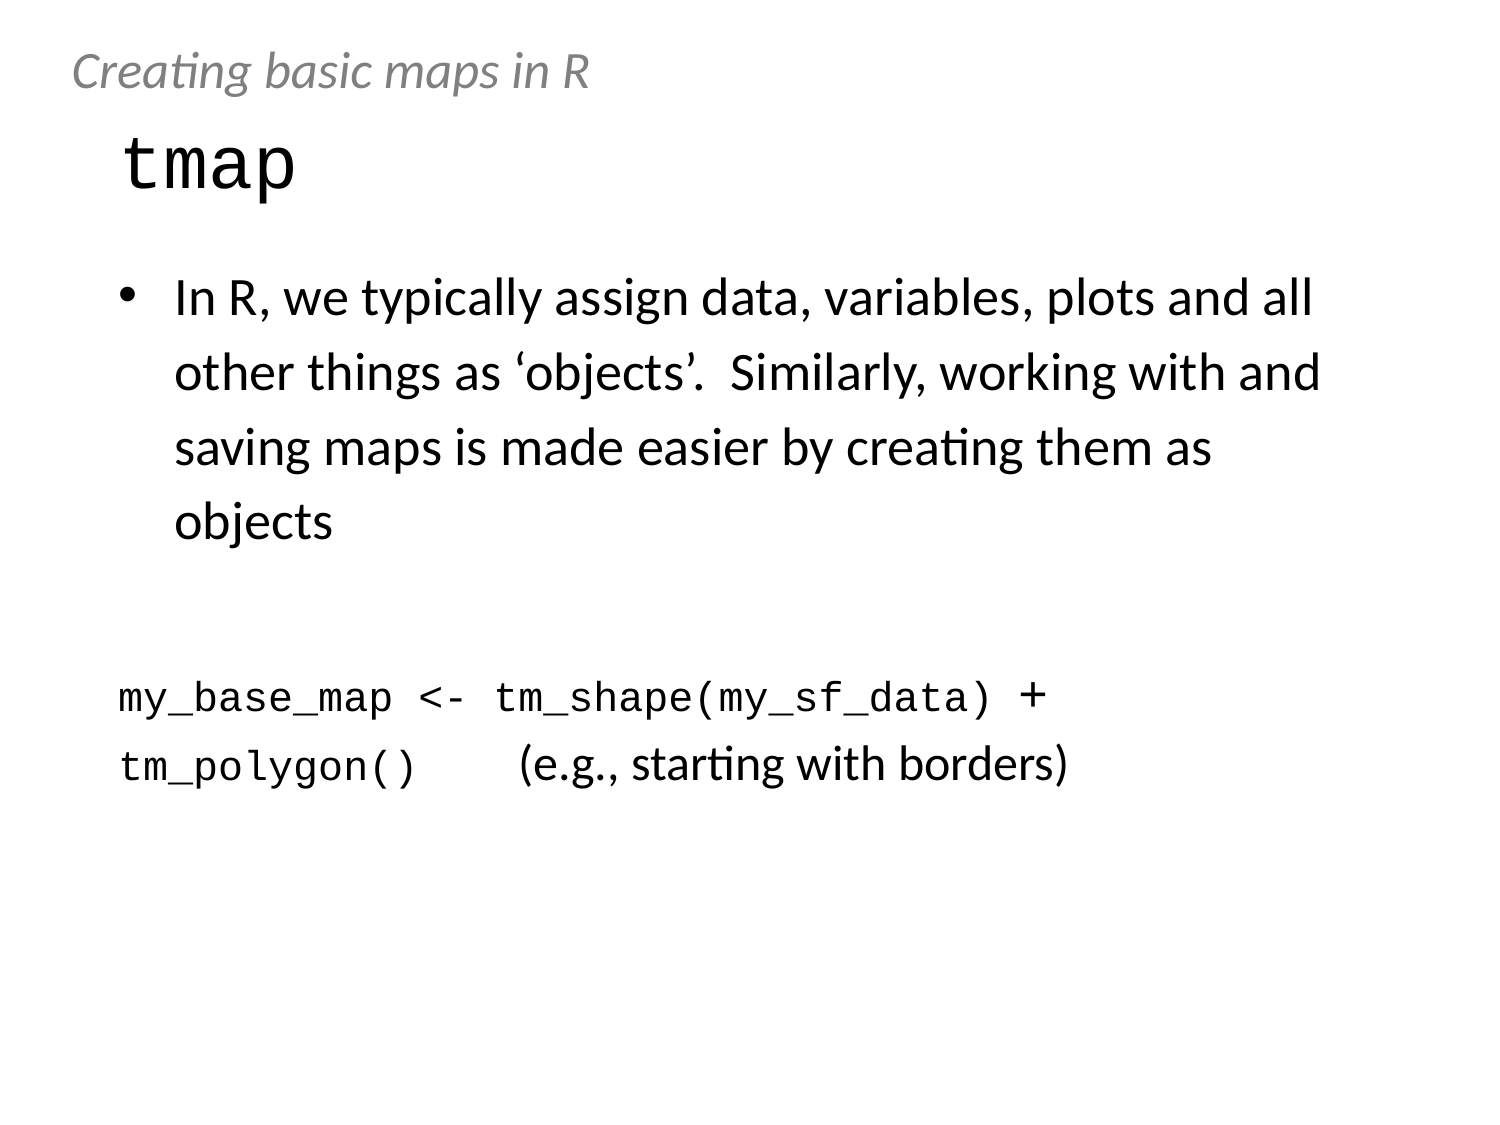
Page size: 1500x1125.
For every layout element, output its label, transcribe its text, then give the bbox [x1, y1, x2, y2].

title tmap [103, 73, 1397, 244]
list In R, we typically assign data, variables, plots and all other things as ‘objects’. Similarly, working with and saving maps is made easier by creating them as objects my_base_map <- tm_shape(my_sf_data) + tm_polygon() (e.g., starting with borders) [103, 244, 1397, 1014]
list Creating basic maps in R [56, 28, 642, 108]
